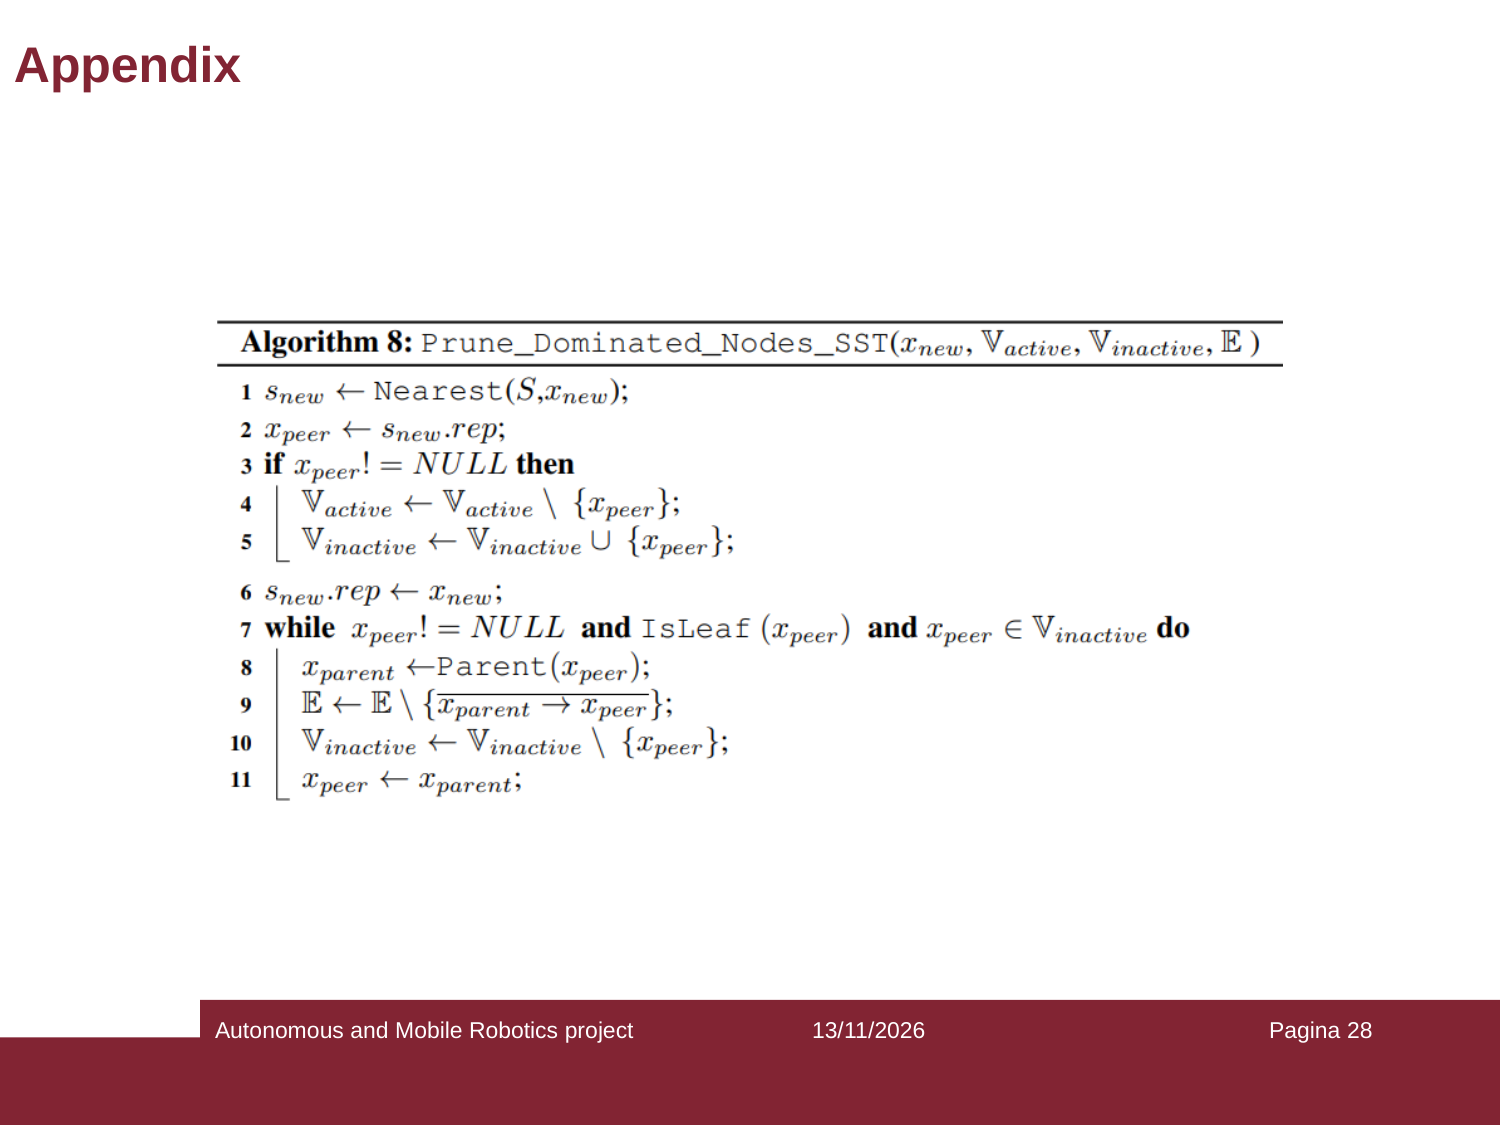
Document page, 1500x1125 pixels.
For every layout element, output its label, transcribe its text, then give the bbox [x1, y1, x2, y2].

title Appendix [0, 25, 1500, 109]
slide_number Pagina 28 [1074, 1008, 1388, 1084]
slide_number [712, 1008, 1025, 1084]
footer Autonomous and Mobile Robotics project [200, 1008, 675, 1084]
picture [216, 309, 1284, 816]
